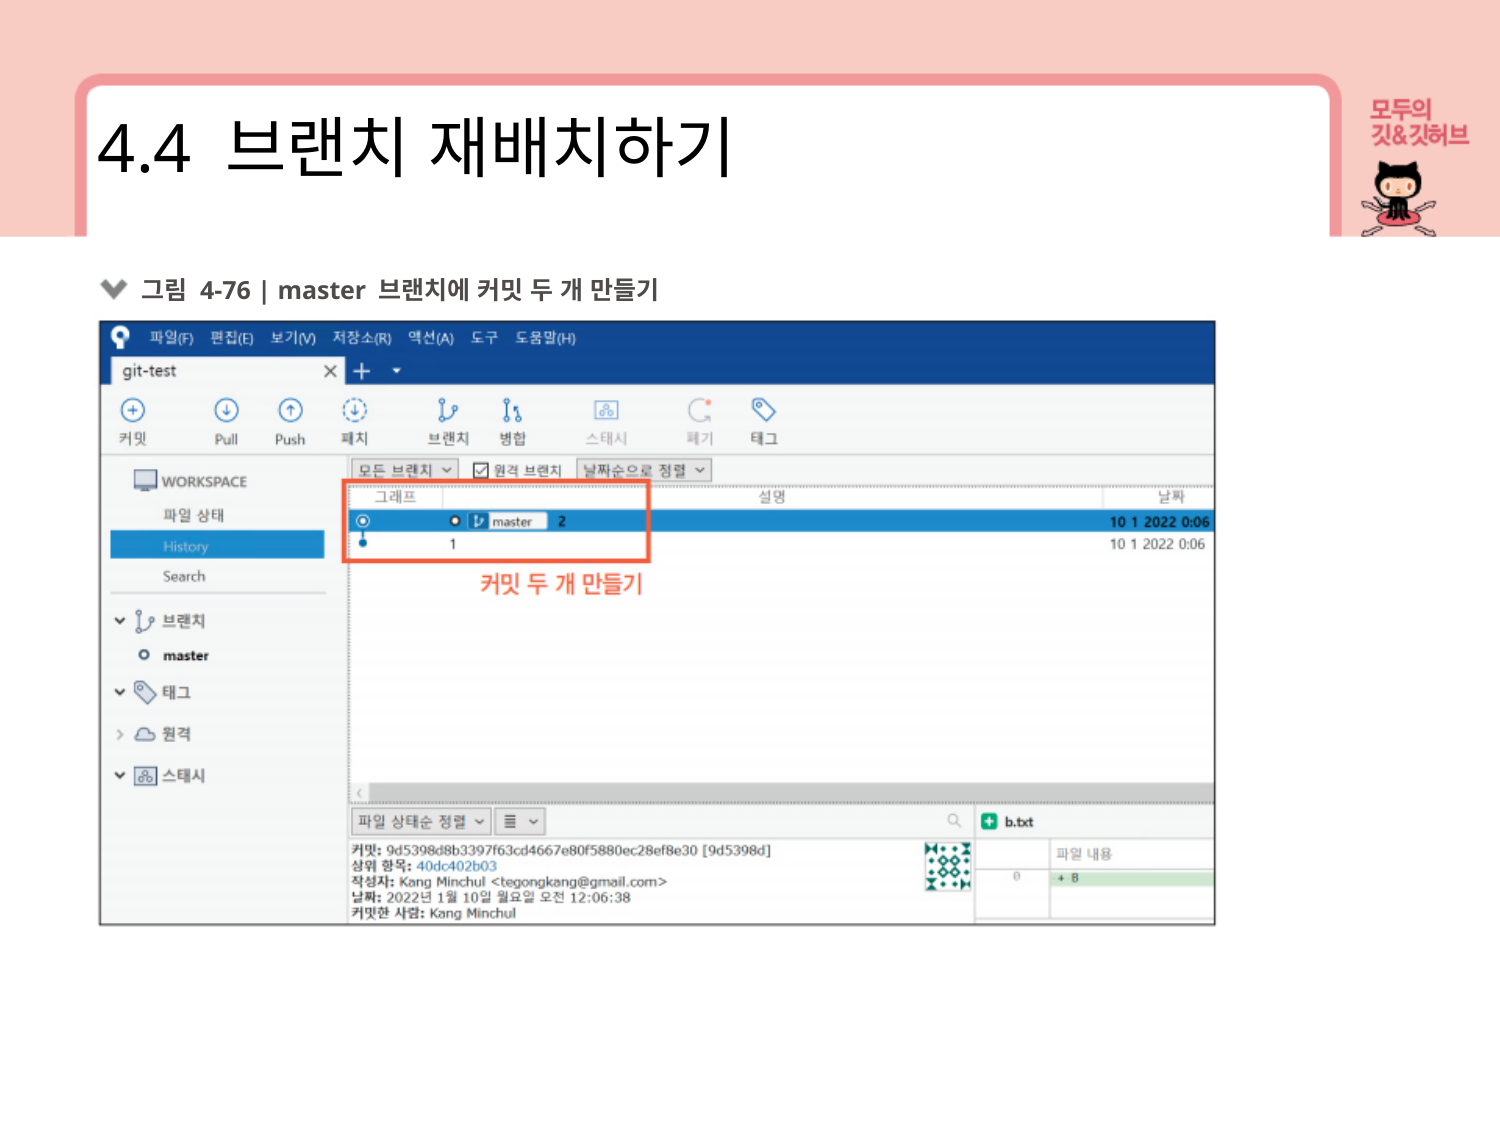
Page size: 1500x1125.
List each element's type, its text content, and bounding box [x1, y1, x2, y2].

picture [0, 0, 1500, 1125]
text_box 4.4 브랜치 재배치하기 [82, 61, 1413, 193]
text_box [97, 264, 1374, 311]
